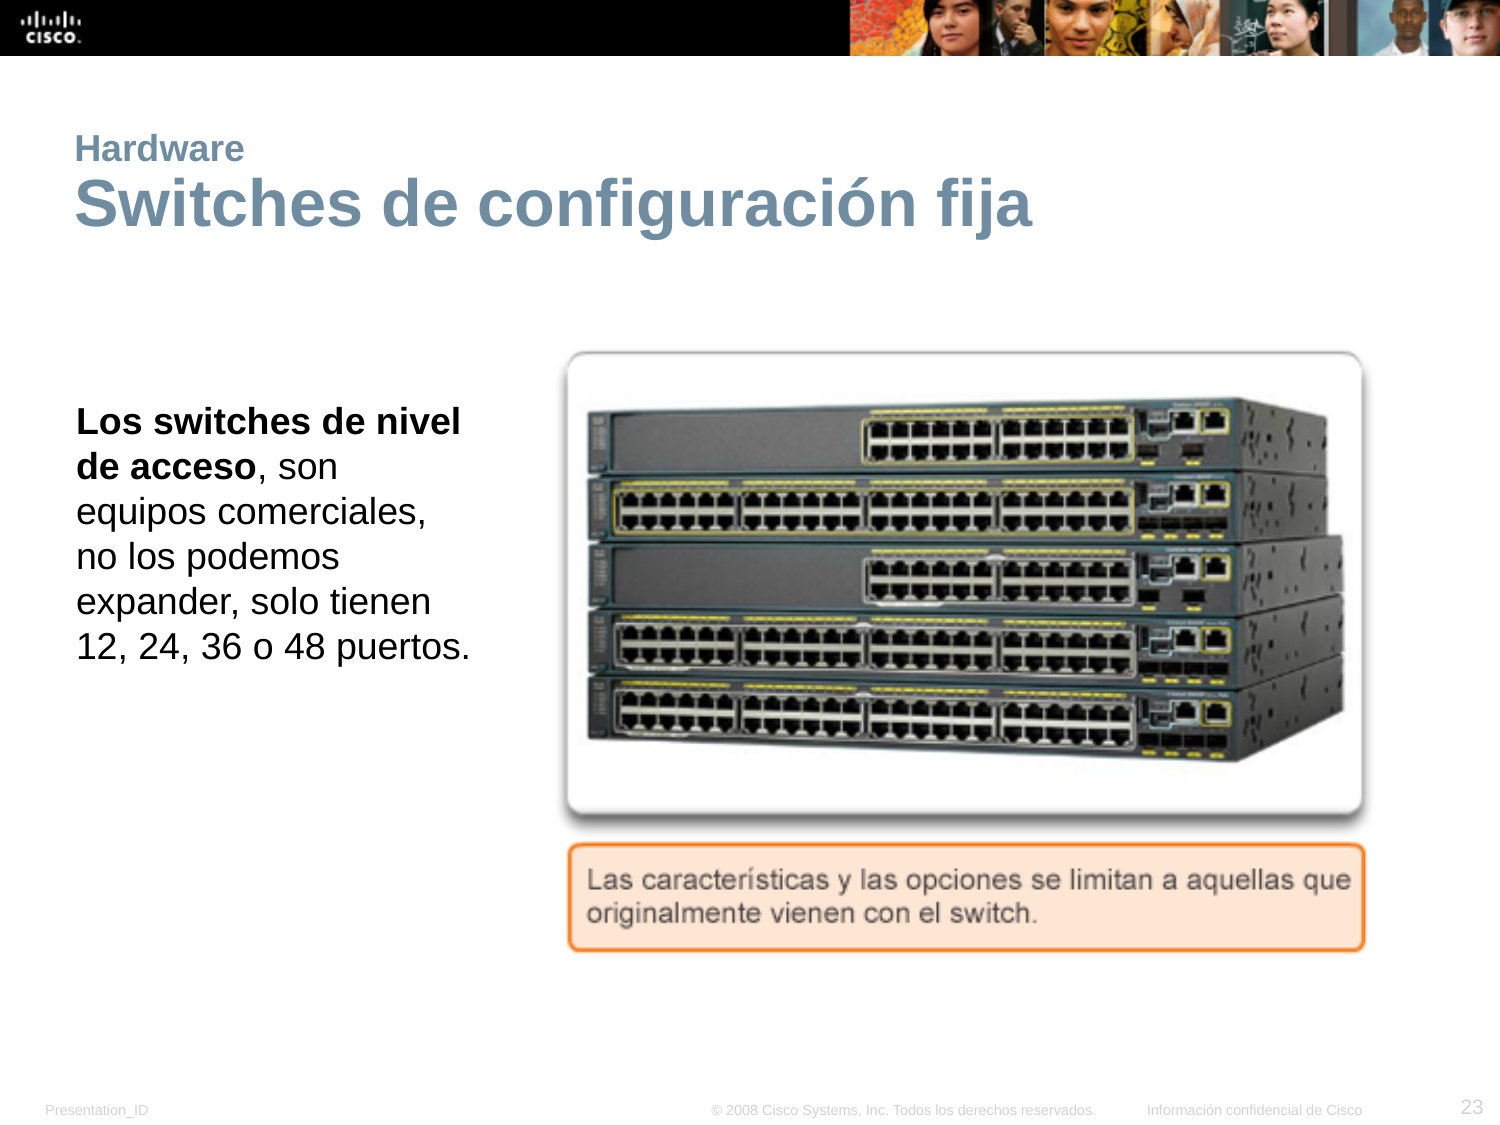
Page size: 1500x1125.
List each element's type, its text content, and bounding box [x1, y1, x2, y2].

text_box Hardware Switches de configuración fija [61, 109, 1500, 248]
picture [534, 296, 1390, 1016]
text_box Los switches de nivel de acceso, son equipos comerciales, no los podemos expander, solo tienen 12, 24, 36 o 48 puertos. [61, 389, 491, 742]
picture [0, 0, 1500, 56]
